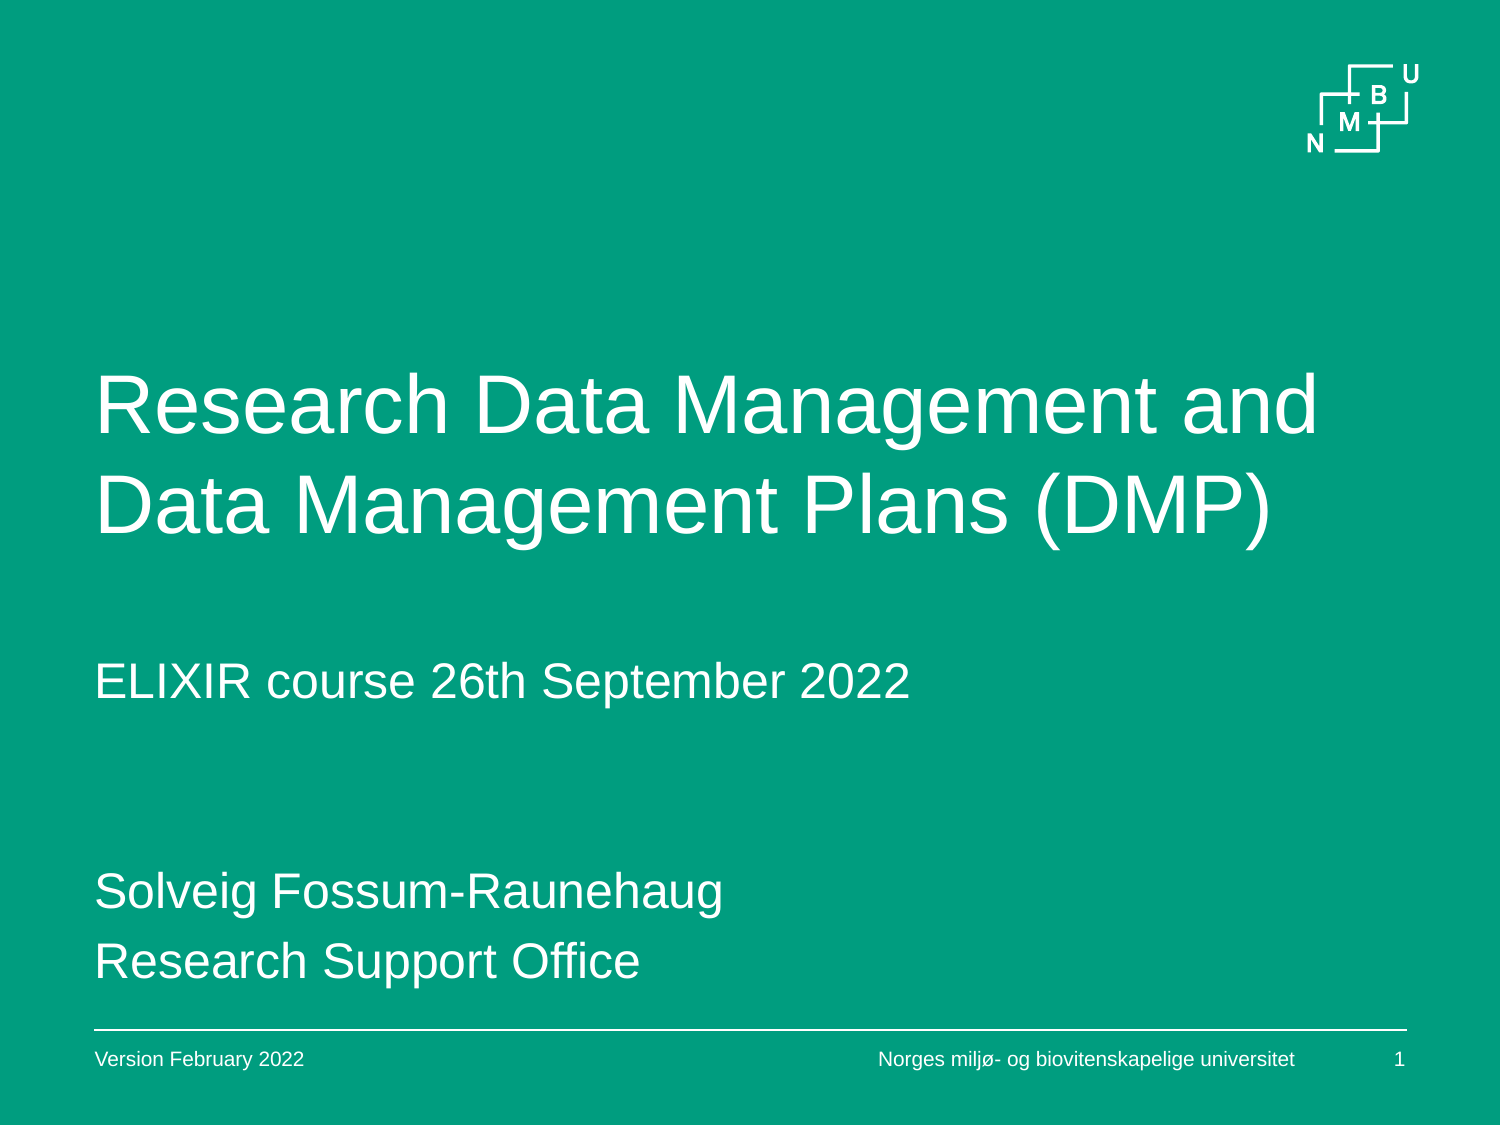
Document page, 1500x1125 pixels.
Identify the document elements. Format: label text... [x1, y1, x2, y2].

slide_number Norges miljø- og biovitenskapelige universitet [878, 1045, 1353, 1071]
list ELIXIR course 26th September 2022 Solveig Fossum-Raunehaug Research Support Office [94, 649, 1406, 705]
title Research Data Management and Data Management Plans (DMP) [94, 348, 1406, 551]
footer Version February 2022 [94, 1045, 875, 1071]
slide_number 1 [1356, 1045, 1406, 1071]
